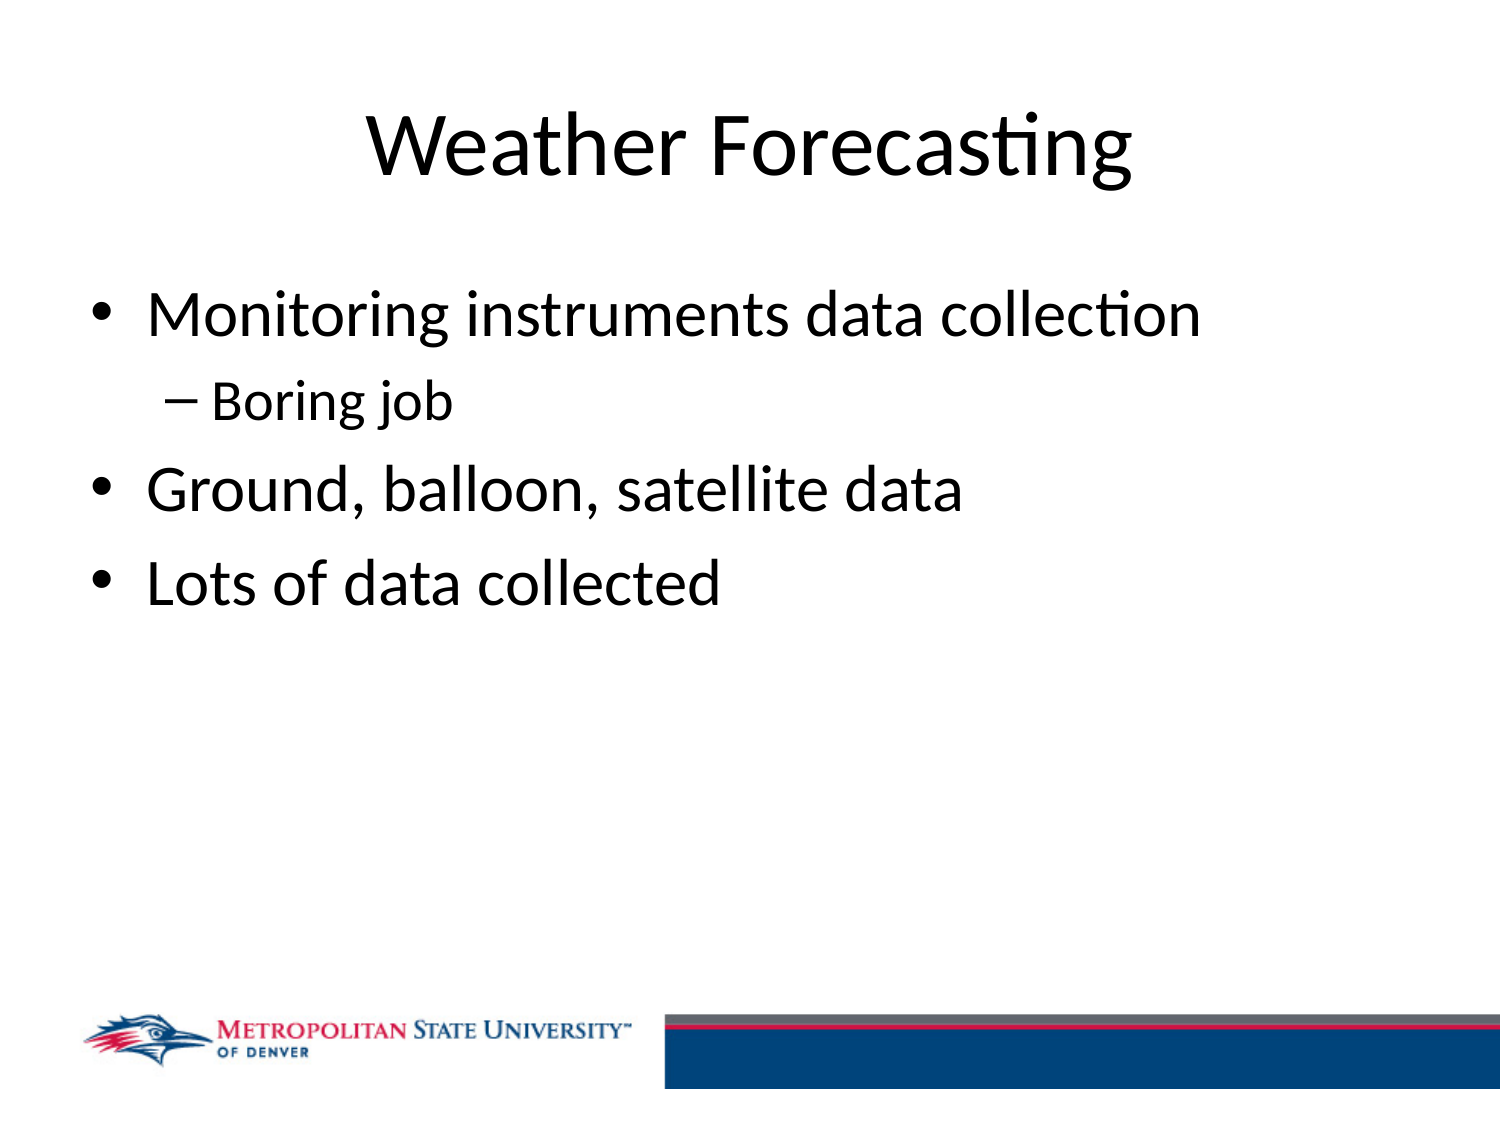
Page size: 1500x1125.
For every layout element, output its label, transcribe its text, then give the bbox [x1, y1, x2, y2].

picture [44, 1012, 1500, 1089]
title Weather Forecasting [75, 45, 1425, 233]
list Monitoring instruments data collection Boring job Ground, balloon, satellite data Lots of data collected [75, 262, 1425, 1005]
